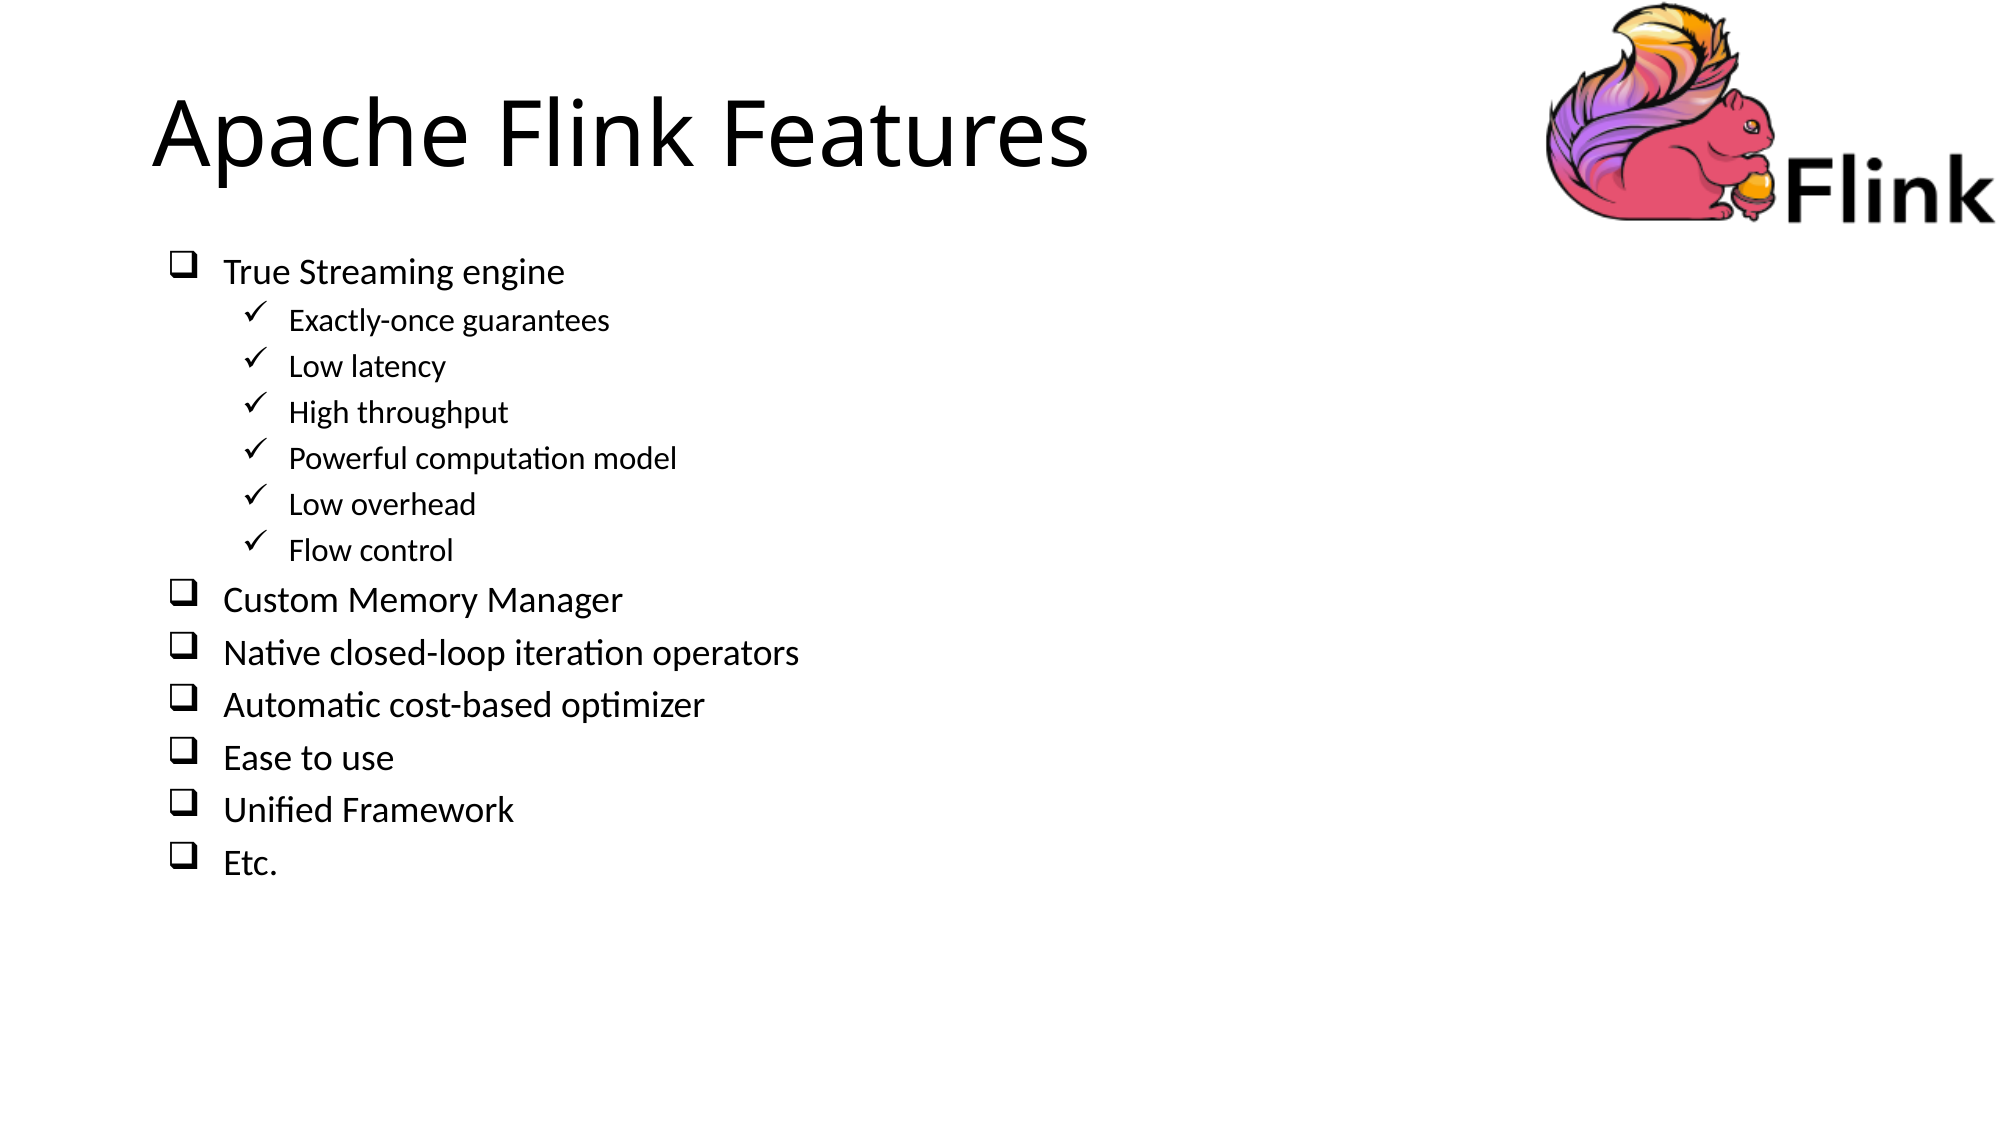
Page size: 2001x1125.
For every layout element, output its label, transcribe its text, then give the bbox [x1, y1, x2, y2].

title Apache Flink Features [137, 59, 1545, 215]
picture [1545, 0, 2000, 235]
text_box True Streaming engine Exactly-once guarantees Low latency High throughput Powerful computation model Low overhead Flow control Custom Memory Manager Native closed-loop iteration operators Automatic cost-based optimizer Ease to use Unified Framework Etc. [152, 239, 1814, 933]
